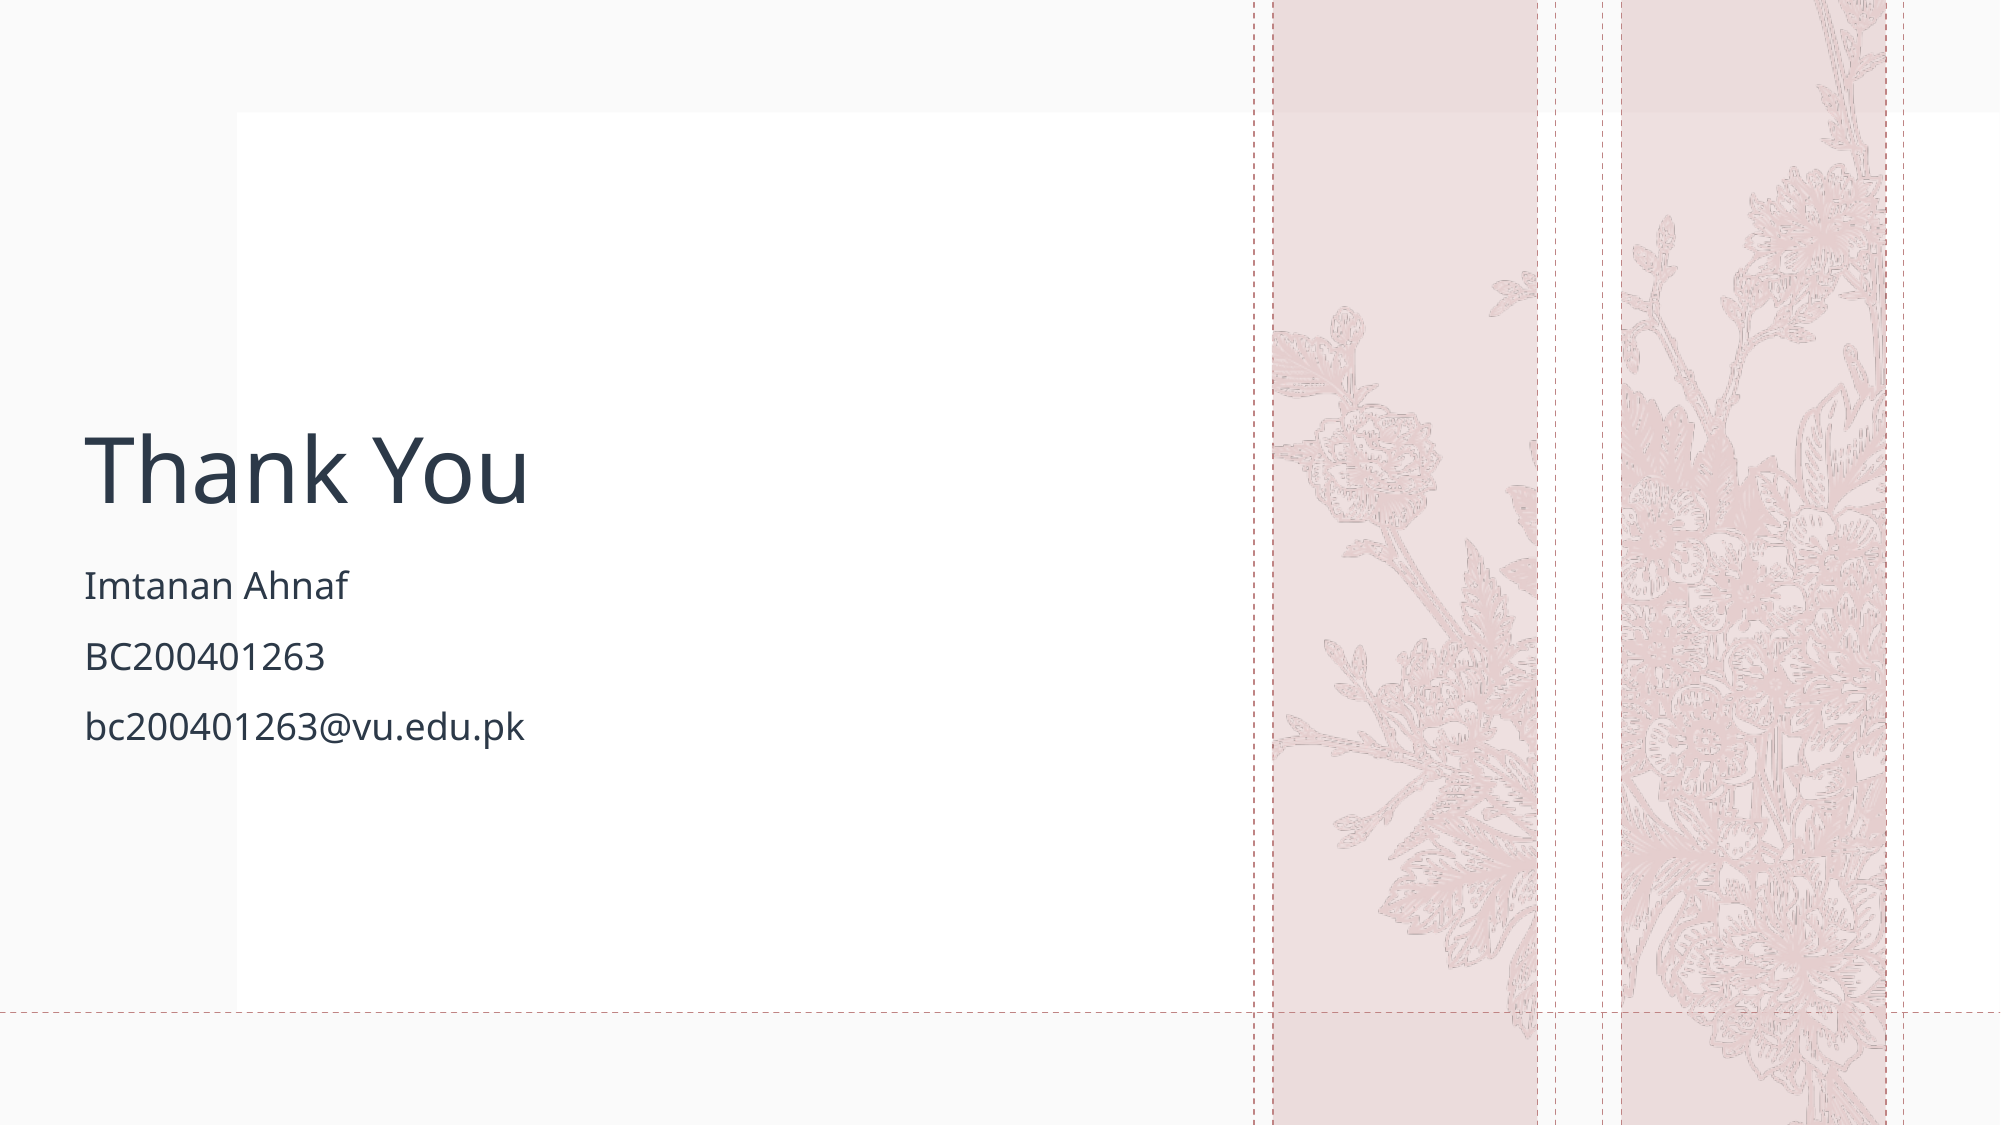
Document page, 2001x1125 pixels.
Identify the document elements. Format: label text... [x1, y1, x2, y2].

title Thank You [69, 88, 927, 531]
picture [1621, 0, 1886, 1125]
list Imtanan Ahnaf BC200401263 bc200401263@vu.edu.pk [69, 550, 927, 974]
picture [1271, 0, 1537, 1125]
